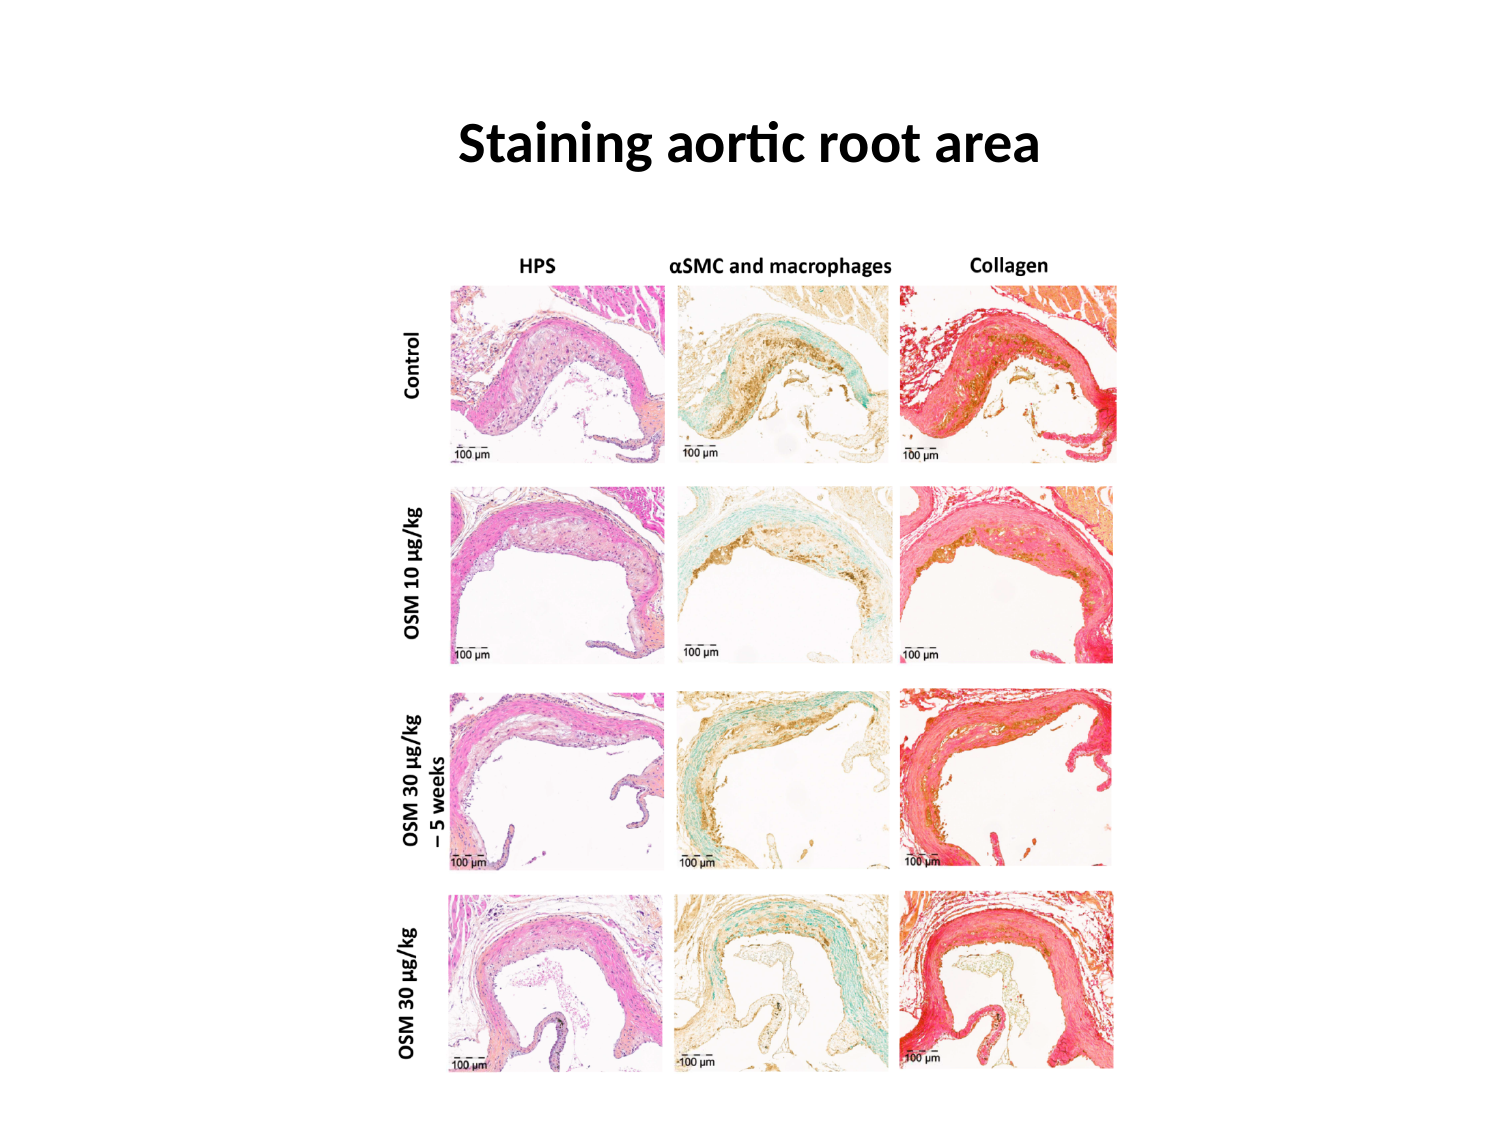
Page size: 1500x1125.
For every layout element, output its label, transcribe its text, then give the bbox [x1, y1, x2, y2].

title Staining aortic root area [75, 45, 1425, 233]
picture [383, 231, 1135, 1089]
